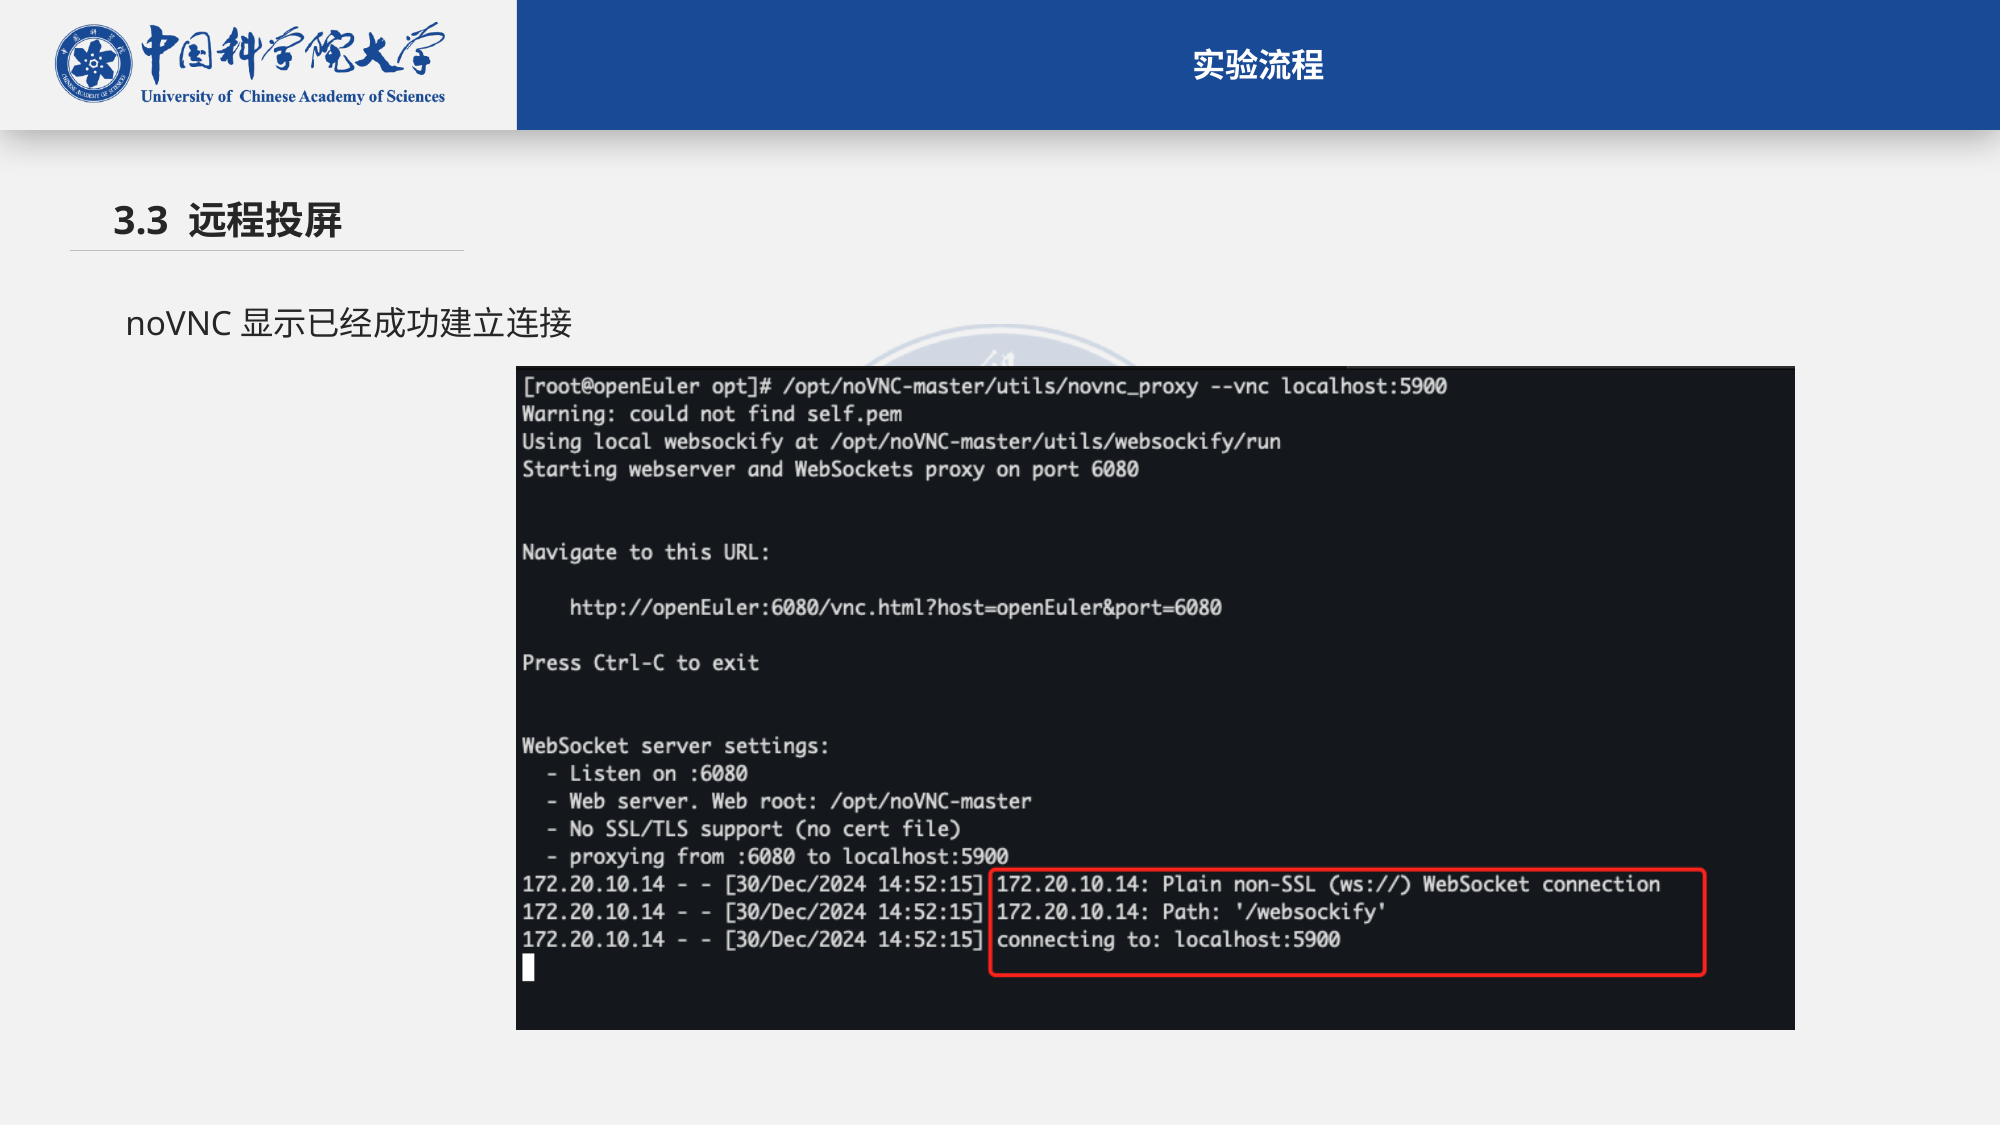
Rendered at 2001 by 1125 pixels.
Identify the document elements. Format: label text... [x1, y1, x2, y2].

text_box [0, 0, 516, 131]
text_box 实验流程 [1148, 36, 1369, 93]
text_box [516, 0, 2000, 131]
picture [516, 366, 1795, 1030]
text_box 3.3 远程投屏 [0, 187, 464, 251]
text_box noVNC显示已经成功建立连接 [110, 274, 1554, 350]
picture [52, 22, 445, 105]
